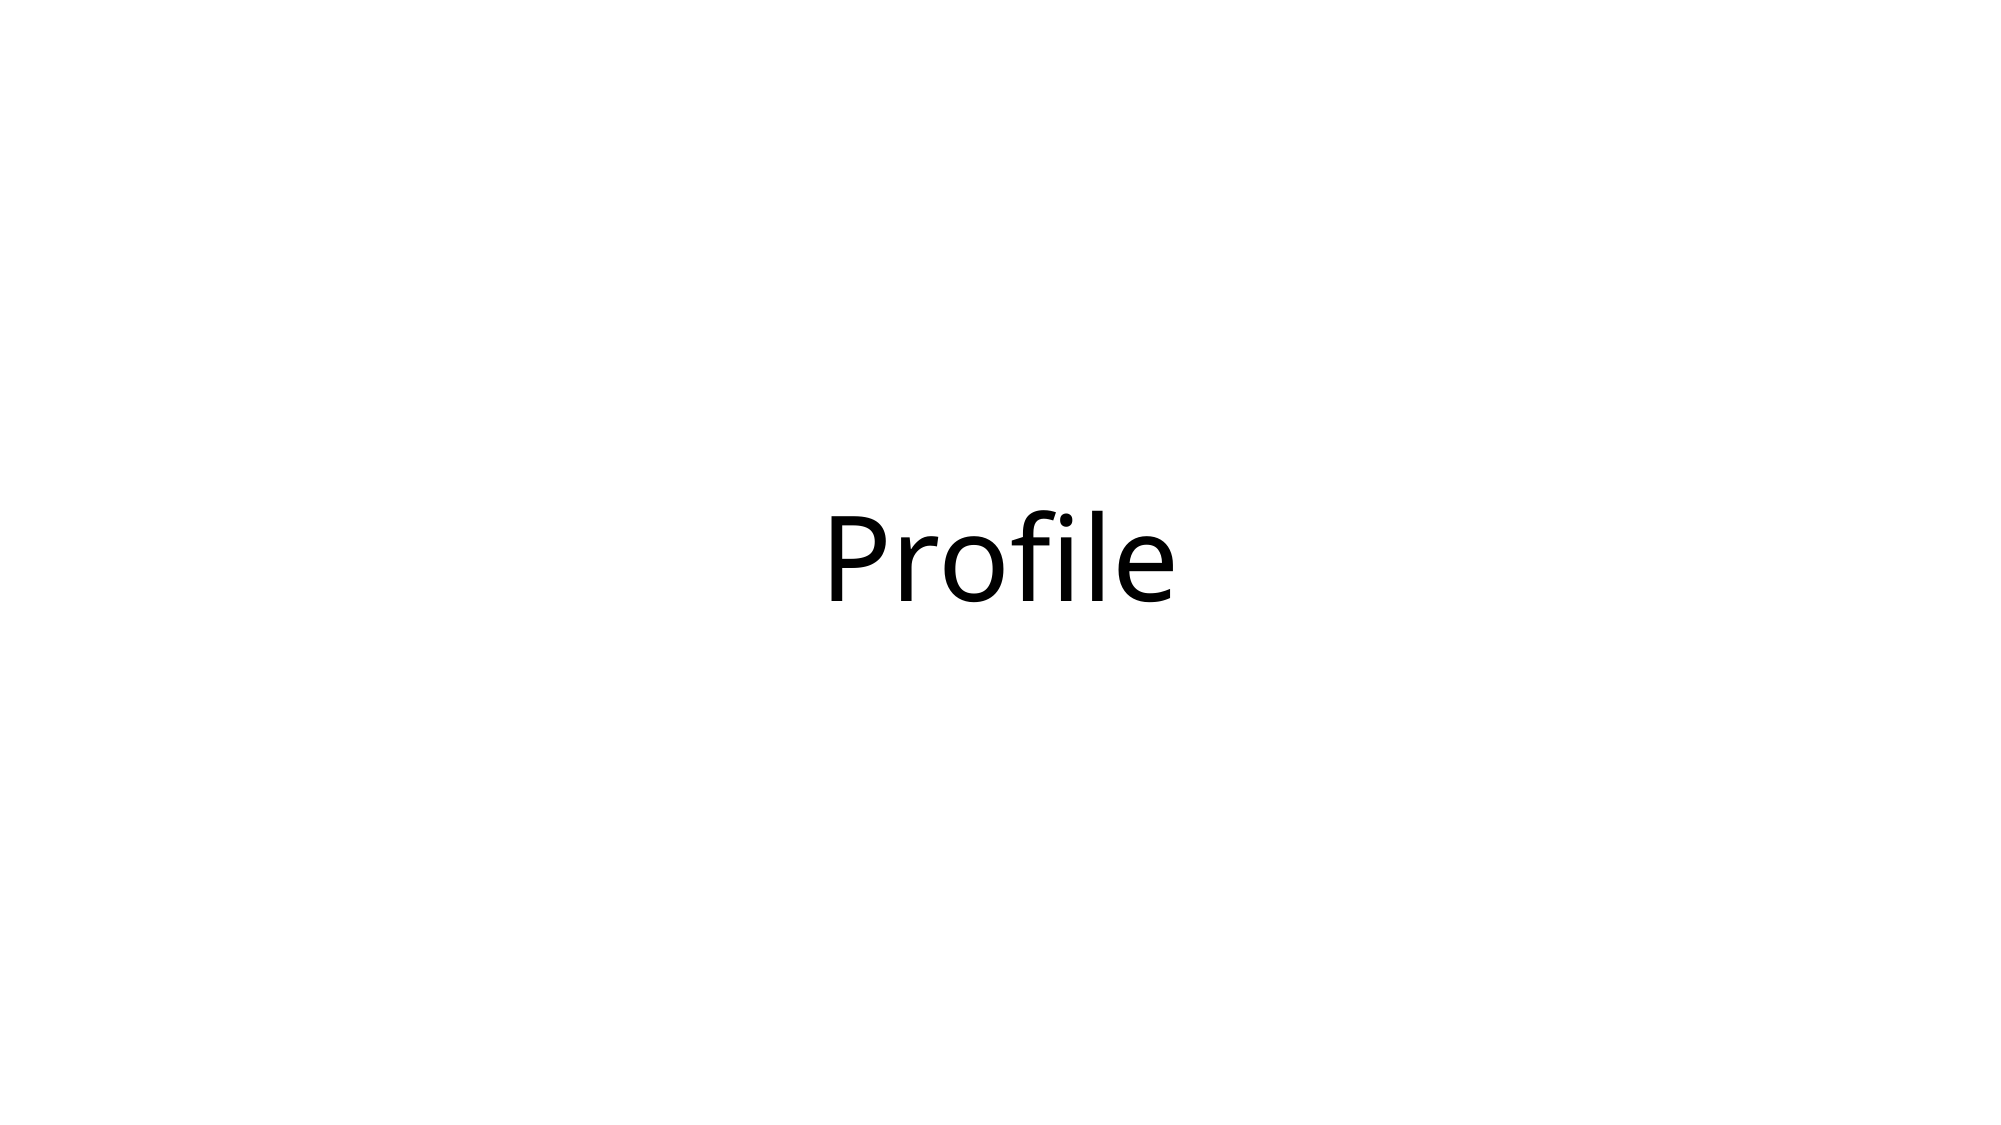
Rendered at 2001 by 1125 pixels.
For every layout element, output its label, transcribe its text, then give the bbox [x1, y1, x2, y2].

title Profile [249, 490, 1750, 635]
